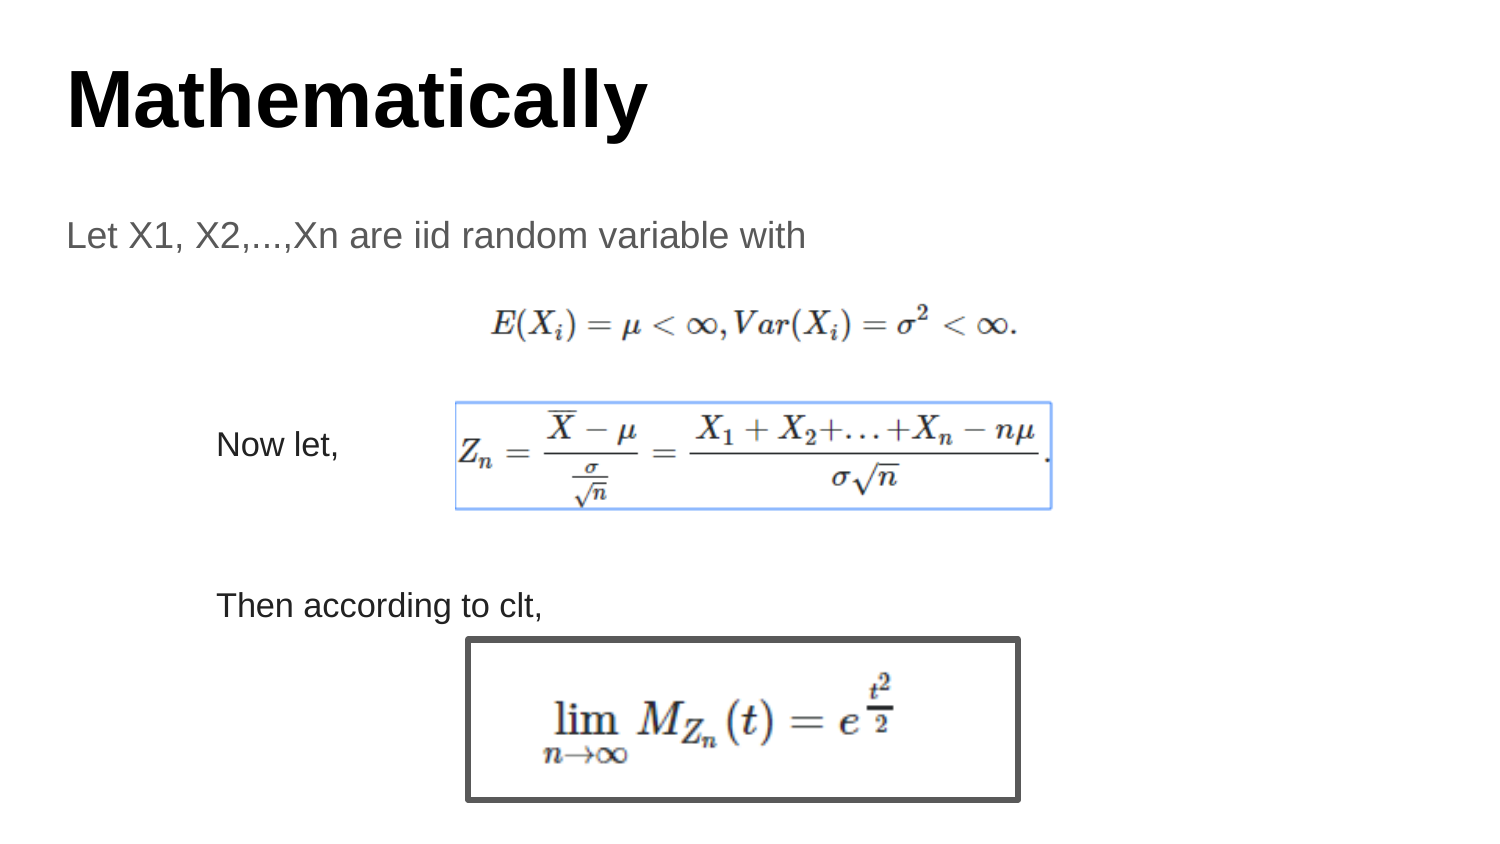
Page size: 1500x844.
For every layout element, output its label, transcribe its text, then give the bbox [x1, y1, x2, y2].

picture [455, 394, 1075, 526]
list Let X1, X2,...,Xn are iid random variable with Now let, Then according to clt, [51, 189, 1449, 750]
picture [471, 272, 1035, 379]
title Mathematically [51, 30, 1449, 167]
picture [471, 642, 1016, 797]
